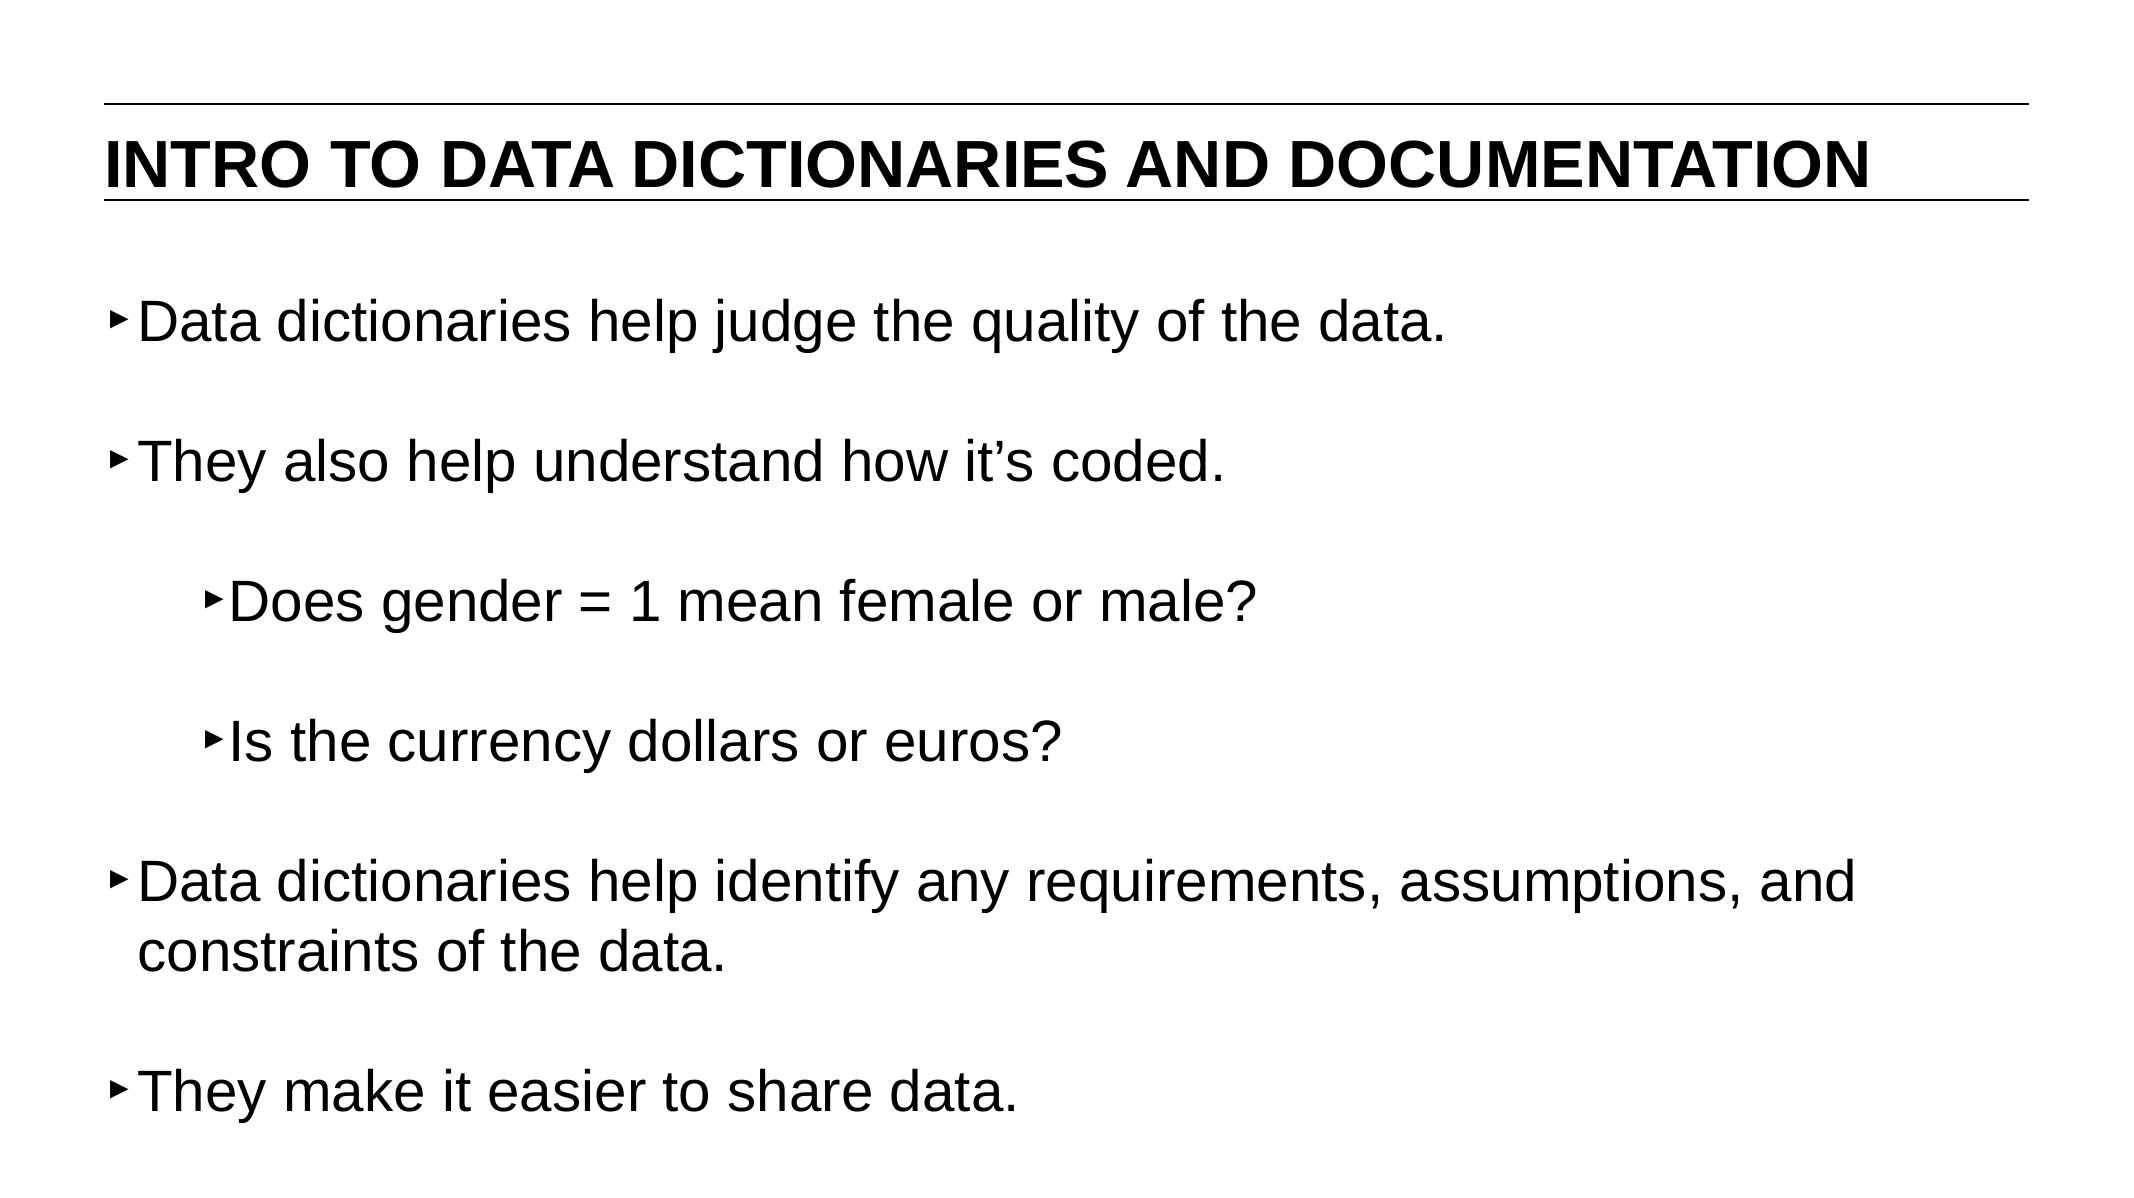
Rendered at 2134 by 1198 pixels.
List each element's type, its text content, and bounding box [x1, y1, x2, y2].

text_box INTRO TO DATA DICTIONARIES AND DOCUMENTATION [104, 120, 2030, 192]
list Data dictionaries help judge the quality of the data. They also help understand how it’s coded. Does gender = 1 mean female or male? Is the currency dollars or euros? Data dictionaries help identify any requirements, assumptions, and constraints of the data. They make it easier to share data. [104, 213, 2030, 1145]
